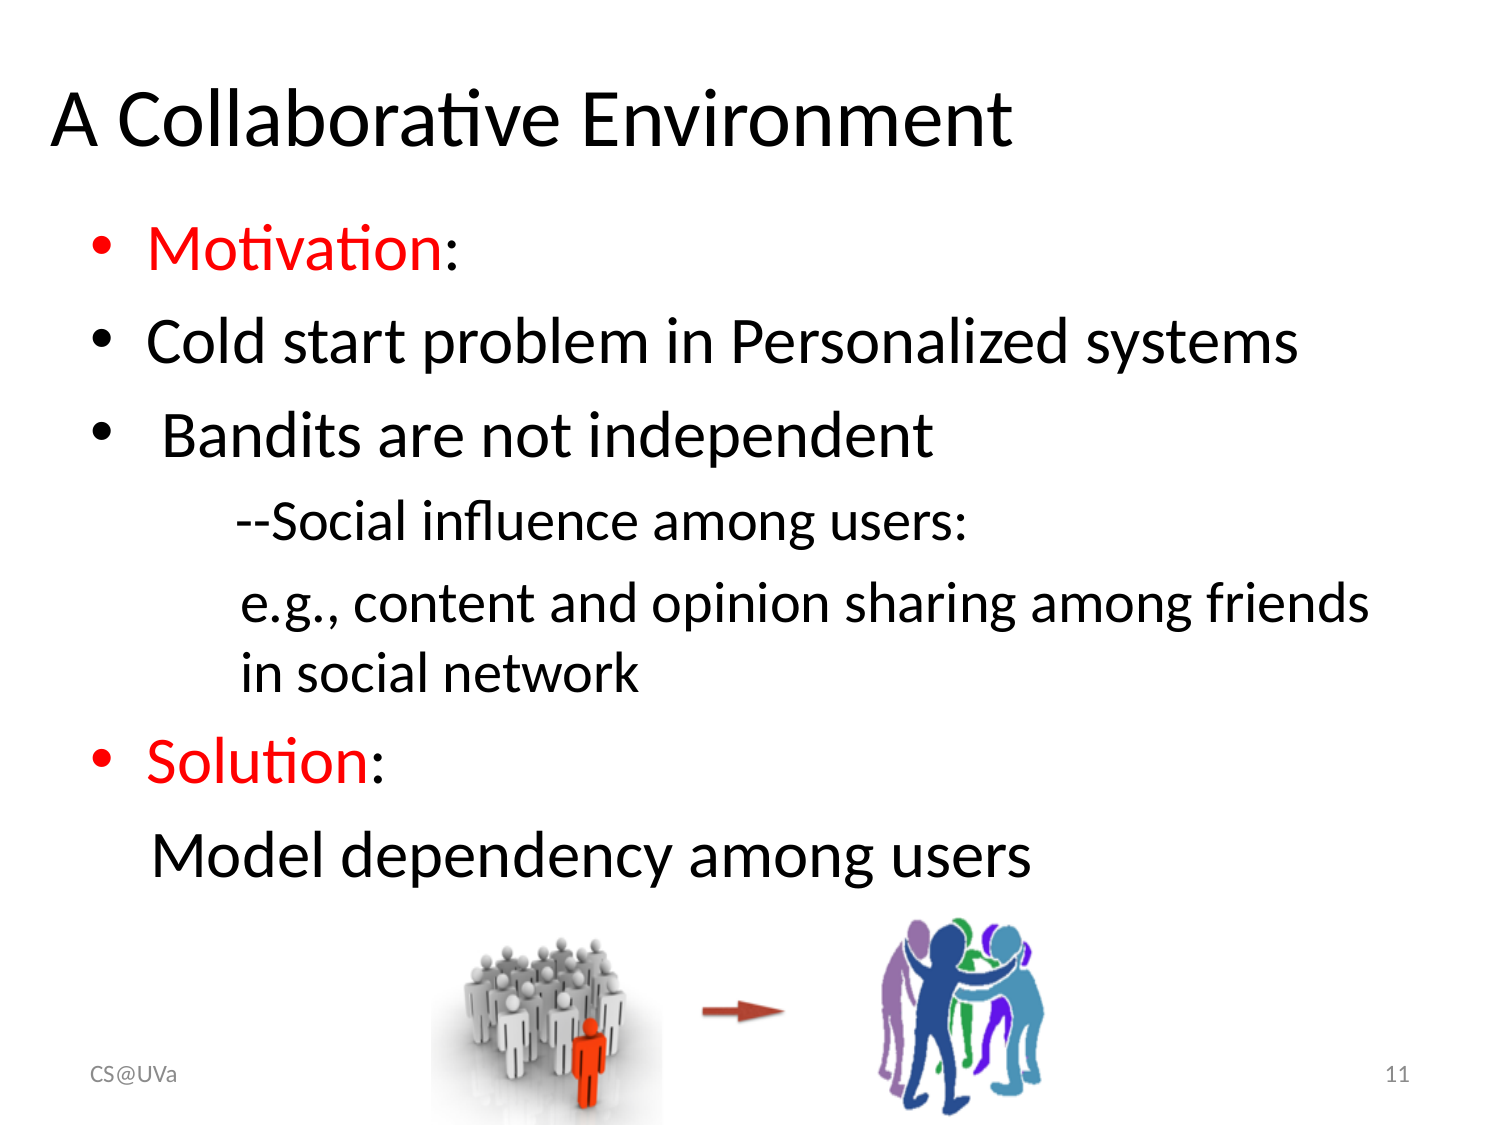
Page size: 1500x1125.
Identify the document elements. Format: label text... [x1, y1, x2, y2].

picture [430, 916, 1093, 1125]
slide_number CS@UVa [75, 1042, 425, 1103]
slide_number 10 [1097, 1042, 1425, 1103]
title A Collaborative Environment [35, 19, 1500, 207]
list Motivation: Cold start problem in Personalized systems Bandits are not independent --Social influence among users: e.g., content and opinion sharing among friends in social network Solution: Model dependency among users [75, 196, 1425, 939]
